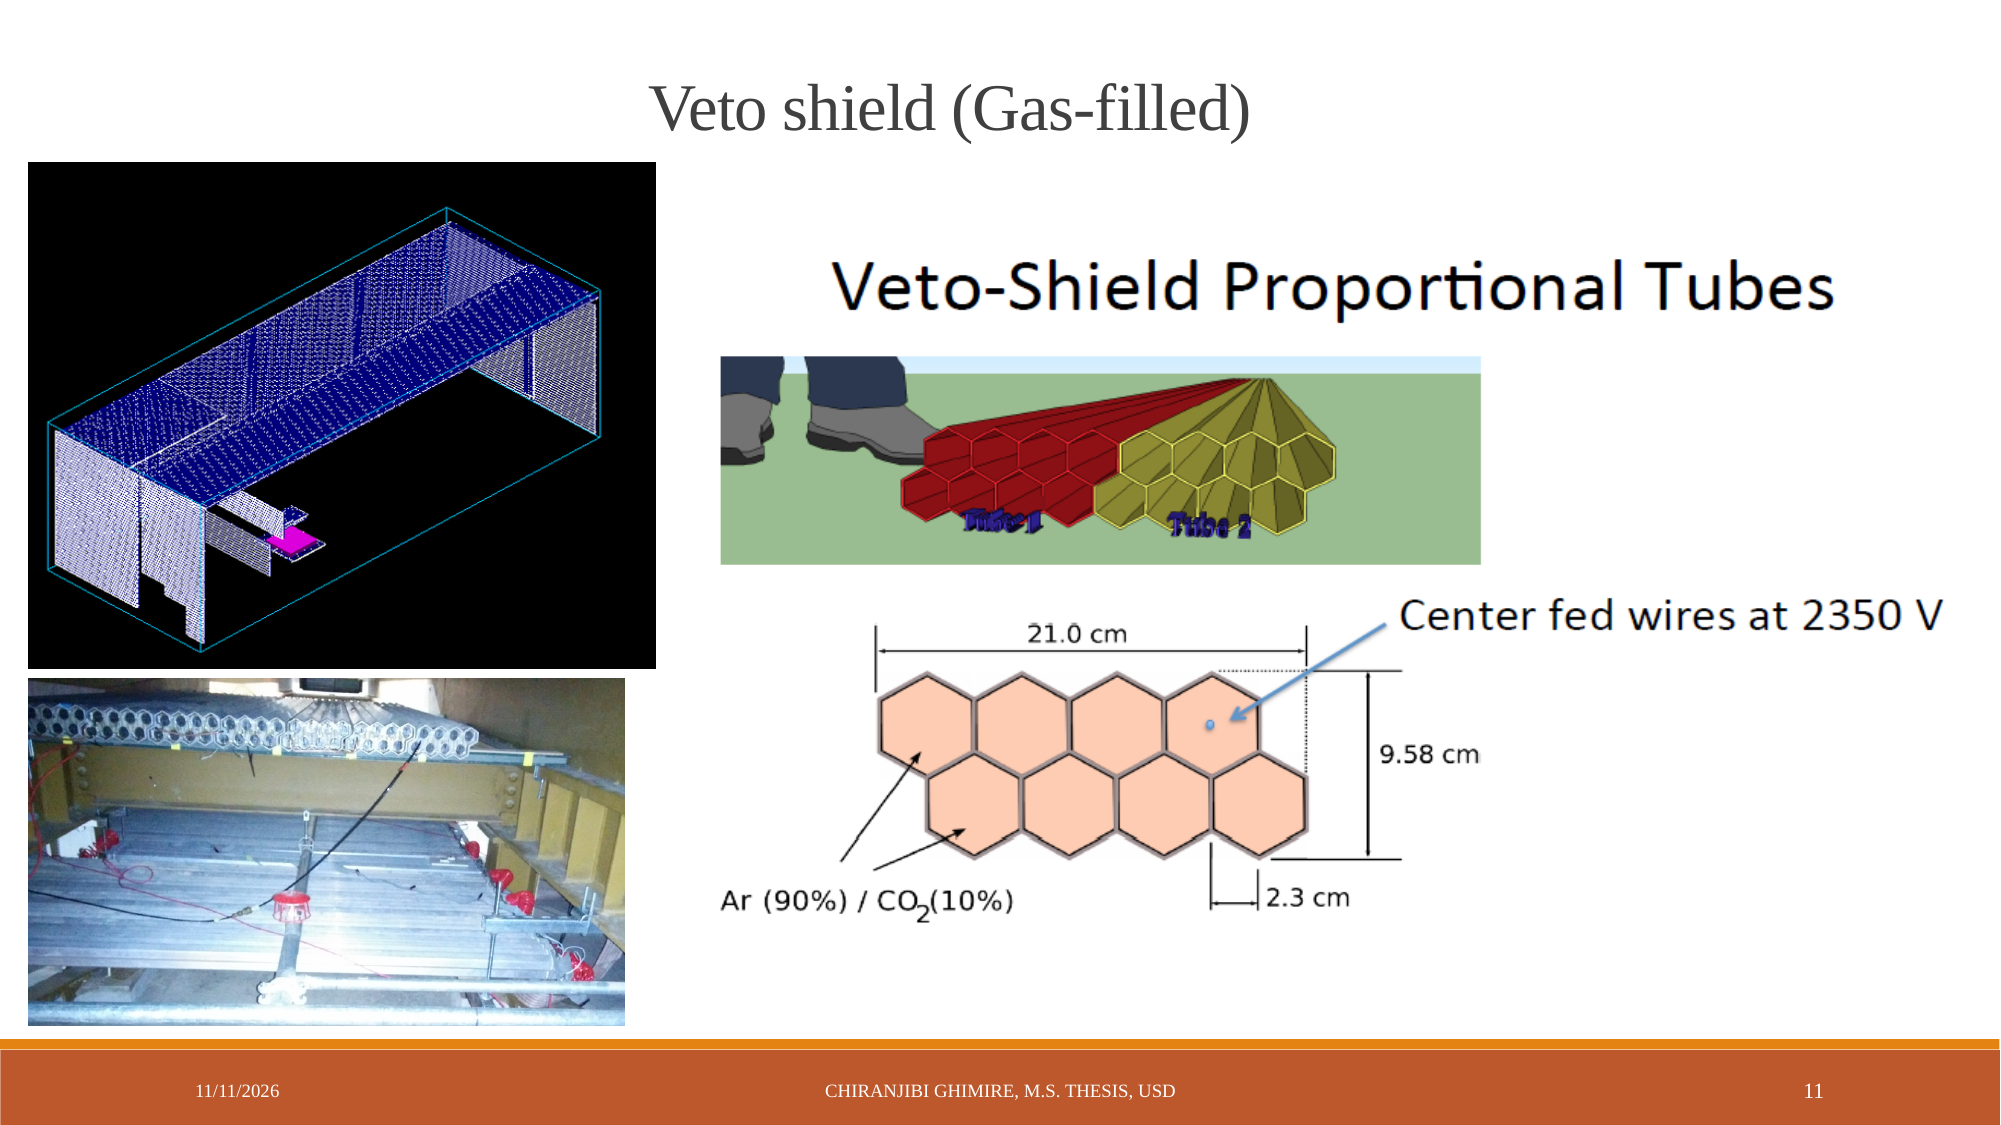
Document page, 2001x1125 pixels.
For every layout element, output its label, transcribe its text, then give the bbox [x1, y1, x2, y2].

footer Chiranjibi Ghimire, M.S. Thesis, USD [604, 1059, 1396, 1120]
title Veto shield (Gas-filled) [146, 57, 1797, 152]
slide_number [179, 1059, 586, 1120]
picture [28, 677, 626, 1027]
picture [691, 244, 1956, 943]
picture [28, 161, 656, 669]
slide_number 11 [1624, 1059, 1840, 1120]
